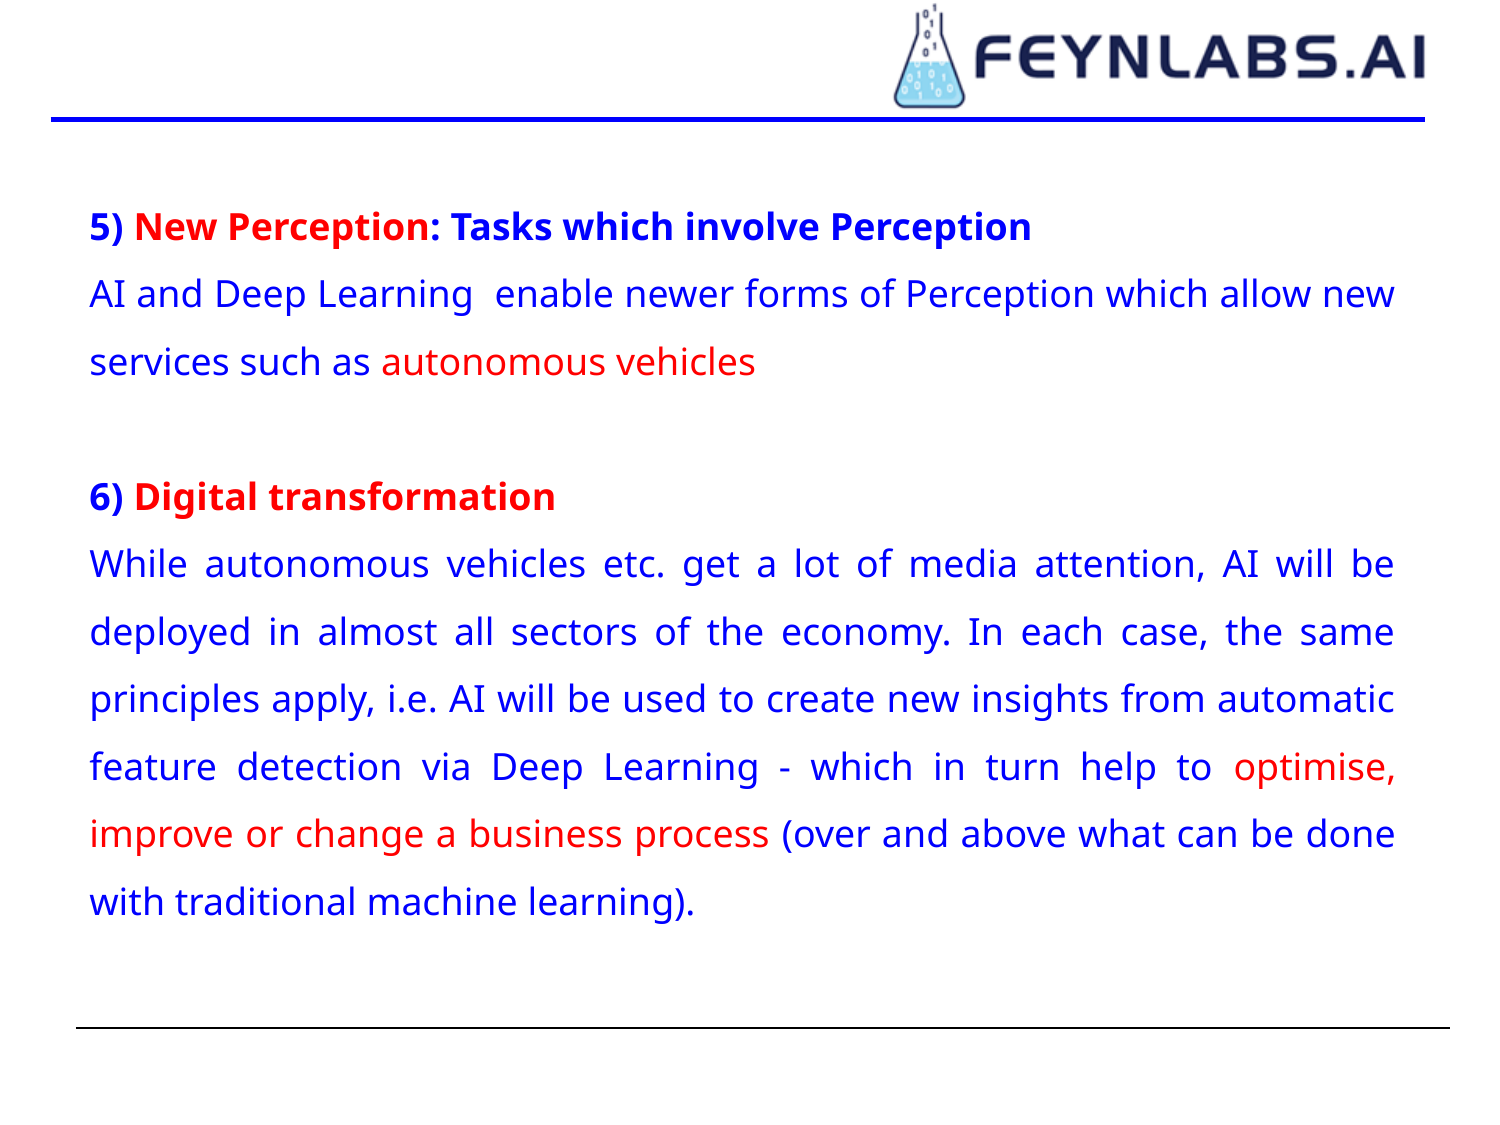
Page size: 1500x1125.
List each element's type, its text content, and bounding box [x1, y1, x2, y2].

text_box 5) New Perception: Tasks which involve Perception AI and Deep Learning enable newer forms of Perception which allow new services such as autonomous vehicles 6) Digital transformation While autonomous vehicles etc. get a lot of media attention, AI will be deployed in almost all sectors of the economy. In each case, the same principles apply, i.e. AI will be used to create new insights from automatic feature detection via Deep Learning - which in turn help to optimise, improve or change a business process (over and above what can be done with traditional machine learning). [74, 172, 1412, 938]
picture [888, 0, 1434, 113]
